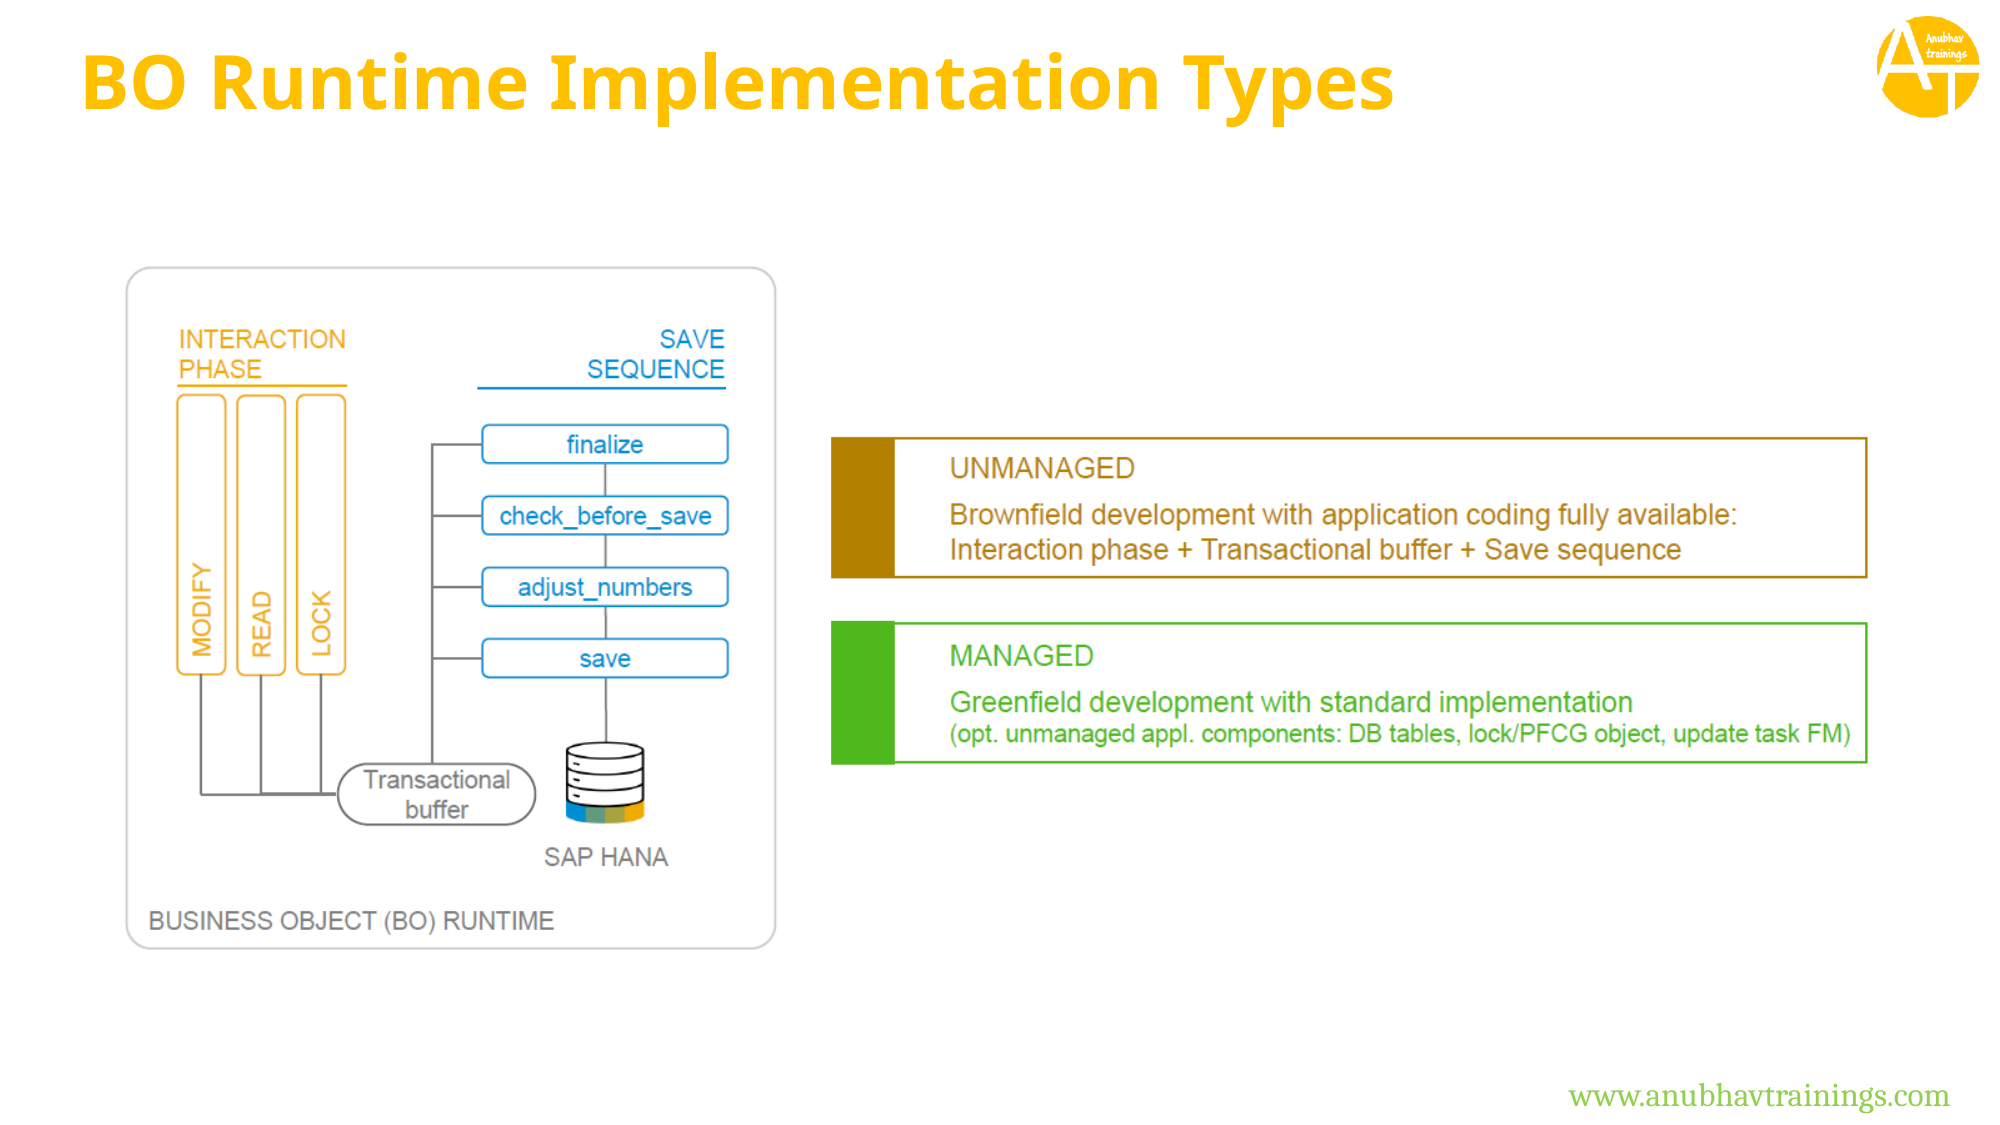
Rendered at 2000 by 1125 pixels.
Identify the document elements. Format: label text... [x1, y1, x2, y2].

text_box www.anubhavtrainings.com [1554, 1065, 2000, 1121]
picture [1866, 9, 1985, 126]
picture [100, 217, 1899, 970]
title BO Runtime Implementation Types [64, 26, 1864, 144]
